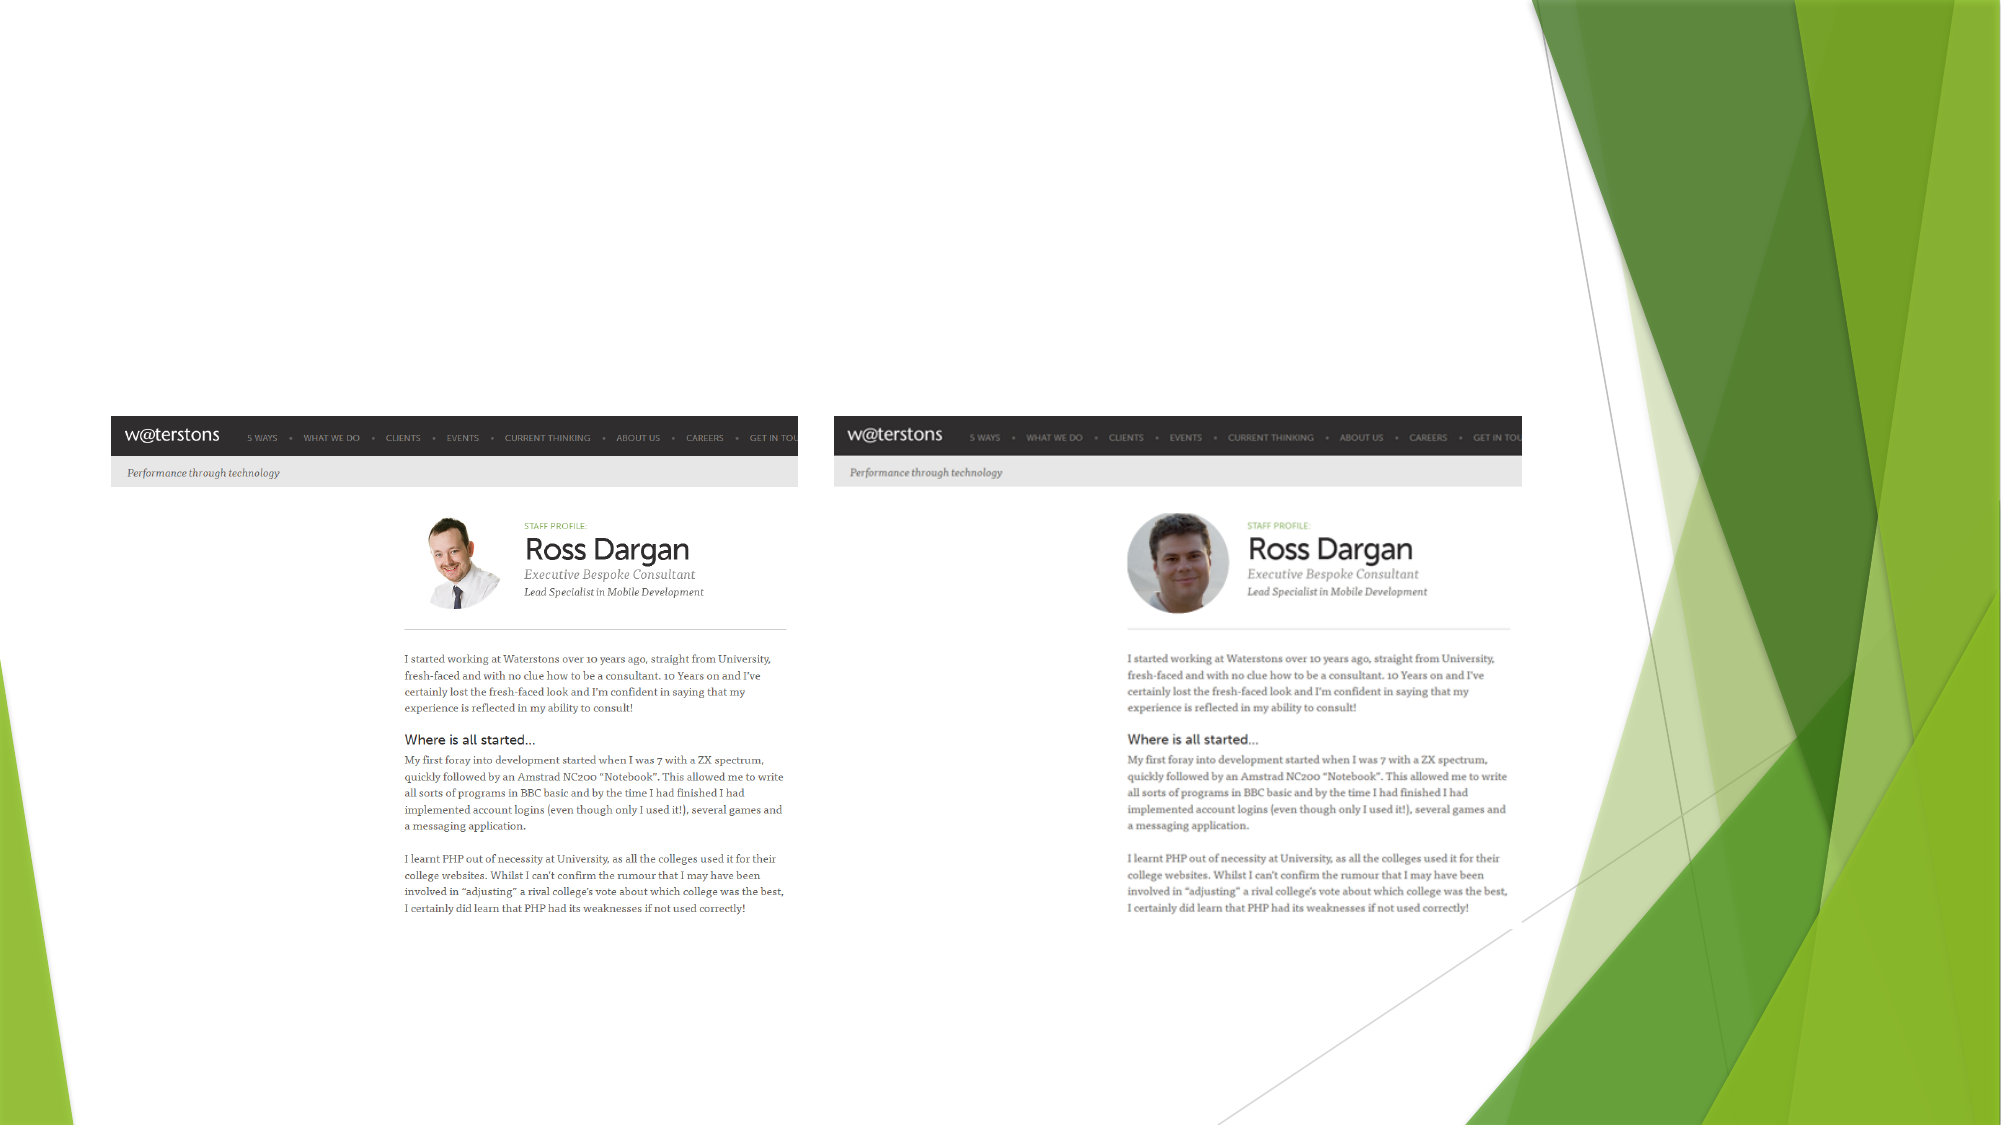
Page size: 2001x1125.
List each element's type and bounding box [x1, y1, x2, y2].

list [834, 415, 1522, 930]
list [110, 416, 798, 930]
